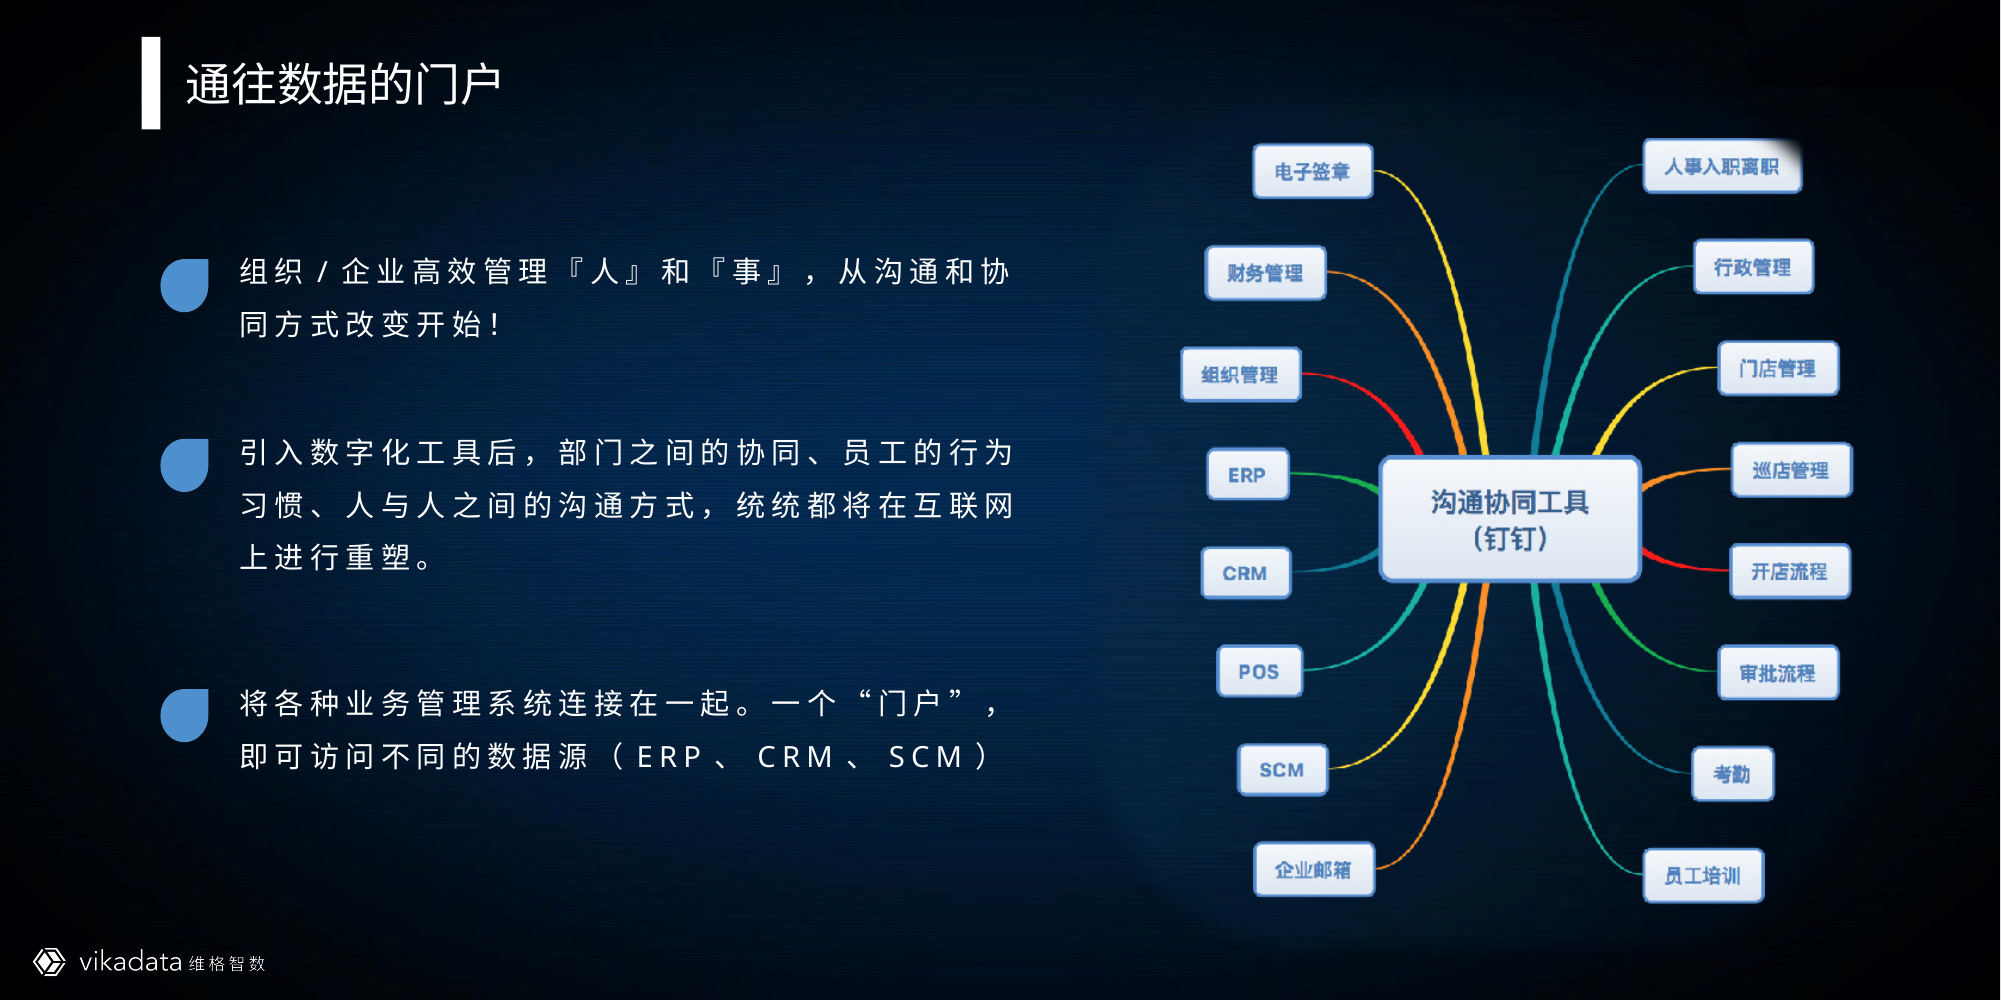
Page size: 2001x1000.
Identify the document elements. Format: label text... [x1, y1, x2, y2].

picture [0, 0, 2001, 1000]
text_box 组织/企业高效管理『人』和『事』，从沟通和协同方式改变开始！ [224, 235, 1064, 373]
text_box [160, 259, 209, 313]
text_box [141, 36, 161, 130]
title 通往数据的门户 [182, 46, 1344, 120]
text_box 将各种业务管理系统连接在一起。一个“门户”，即可访问不同的数据源（ERP、CRM、SCM） [224, 668, 1064, 877]
text_box [160, 438, 209, 492]
text_box 引入数字化工具后，部门之间的协同、员工的行为习惯、人与人之间的沟通方式，统统都将在互联网上进行重塑。 [224, 416, 1064, 625]
text_box [160, 689, 209, 743]
